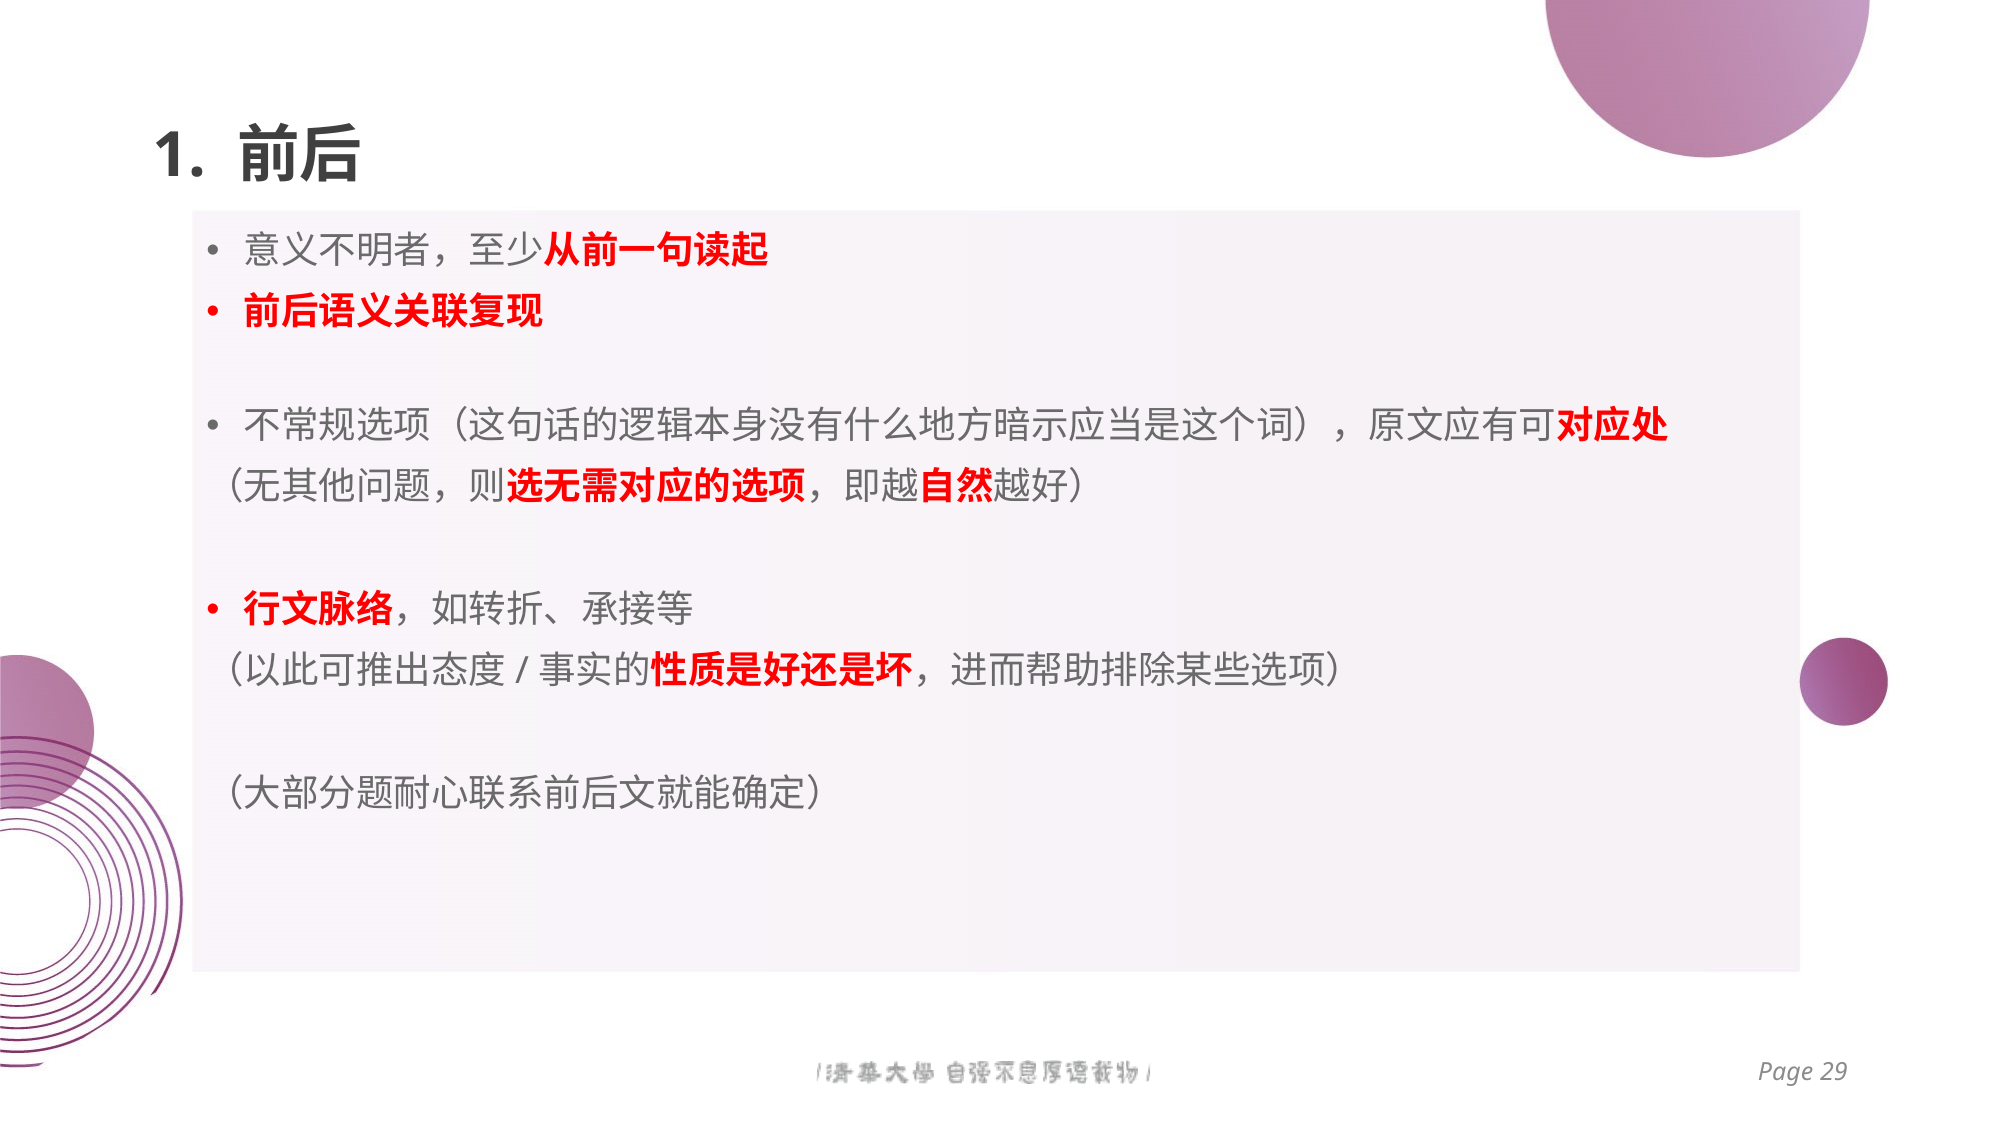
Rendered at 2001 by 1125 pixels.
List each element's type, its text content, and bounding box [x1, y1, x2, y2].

picture [0, 0, 2001, 1125]
slide_number Page 29 [1412, 1042, 1863, 1103]
title 1. 前后 [137, 108, 1543, 205]
list 意义不明者，至少从前一句读起 前后语义关联复现 不常规选项（这句话的逻辑本身没有什么地方暗示应当是这个词），原文应有可对应处 （无其他问题，则选无需对应的选项，即越自然越好） 行文脉络，如转折、承接等 （以此可推出态度/事实的性质是好还是坏，进而帮助排除某些选项） （大部分题耐心联系前后文就能确定） [191, 223, 1798, 968]
